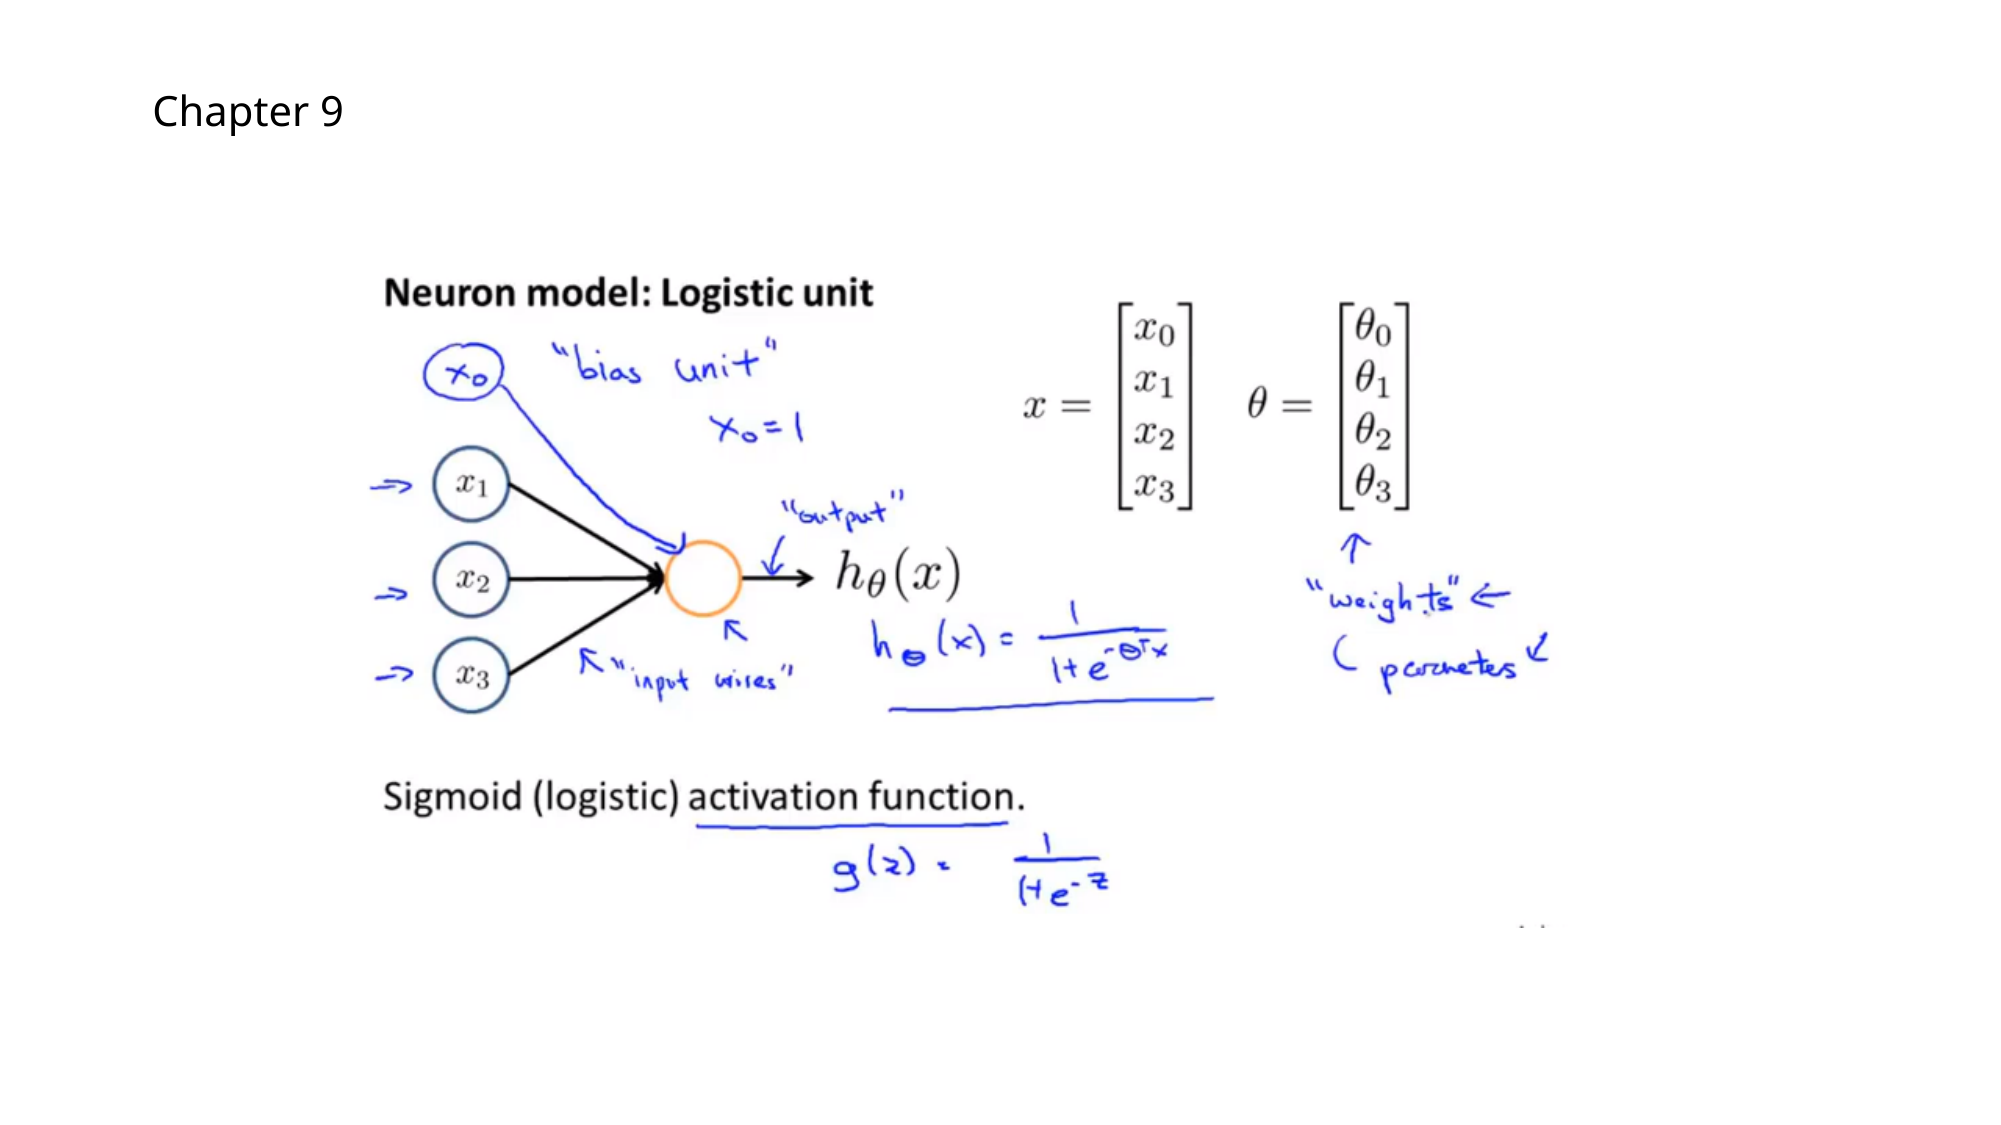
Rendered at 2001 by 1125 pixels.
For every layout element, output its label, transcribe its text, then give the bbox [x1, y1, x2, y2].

picture [367, 247, 1571, 928]
text_box Chapter 9 [137, 77, 1802, 143]
